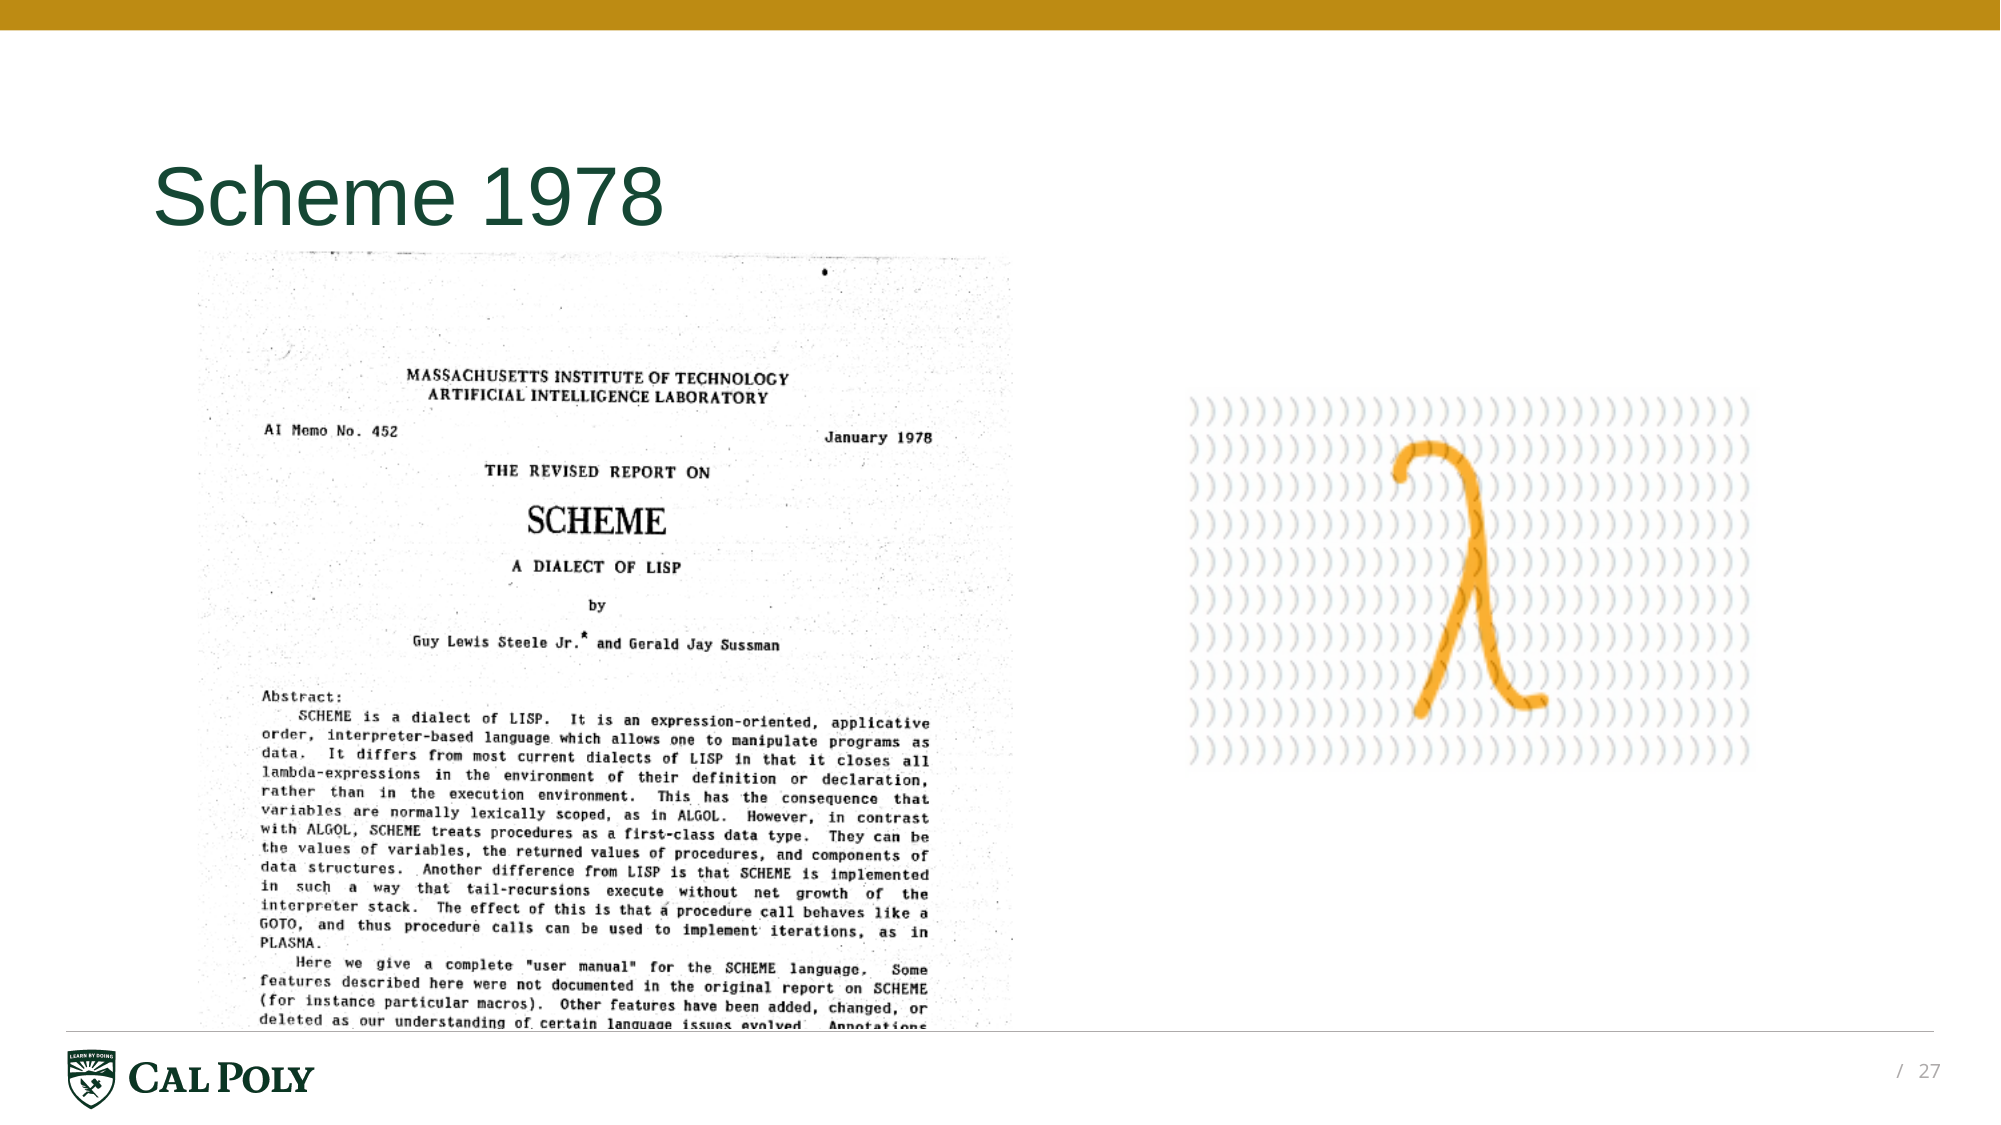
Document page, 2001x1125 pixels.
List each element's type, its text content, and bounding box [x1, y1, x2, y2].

picture [1184, 387, 1763, 778]
picture [43, 249, 1013, 1125]
slide_number / 27 [1866, 1041, 1956, 1102]
title Scheme 1978 [137, 147, 1888, 250]
